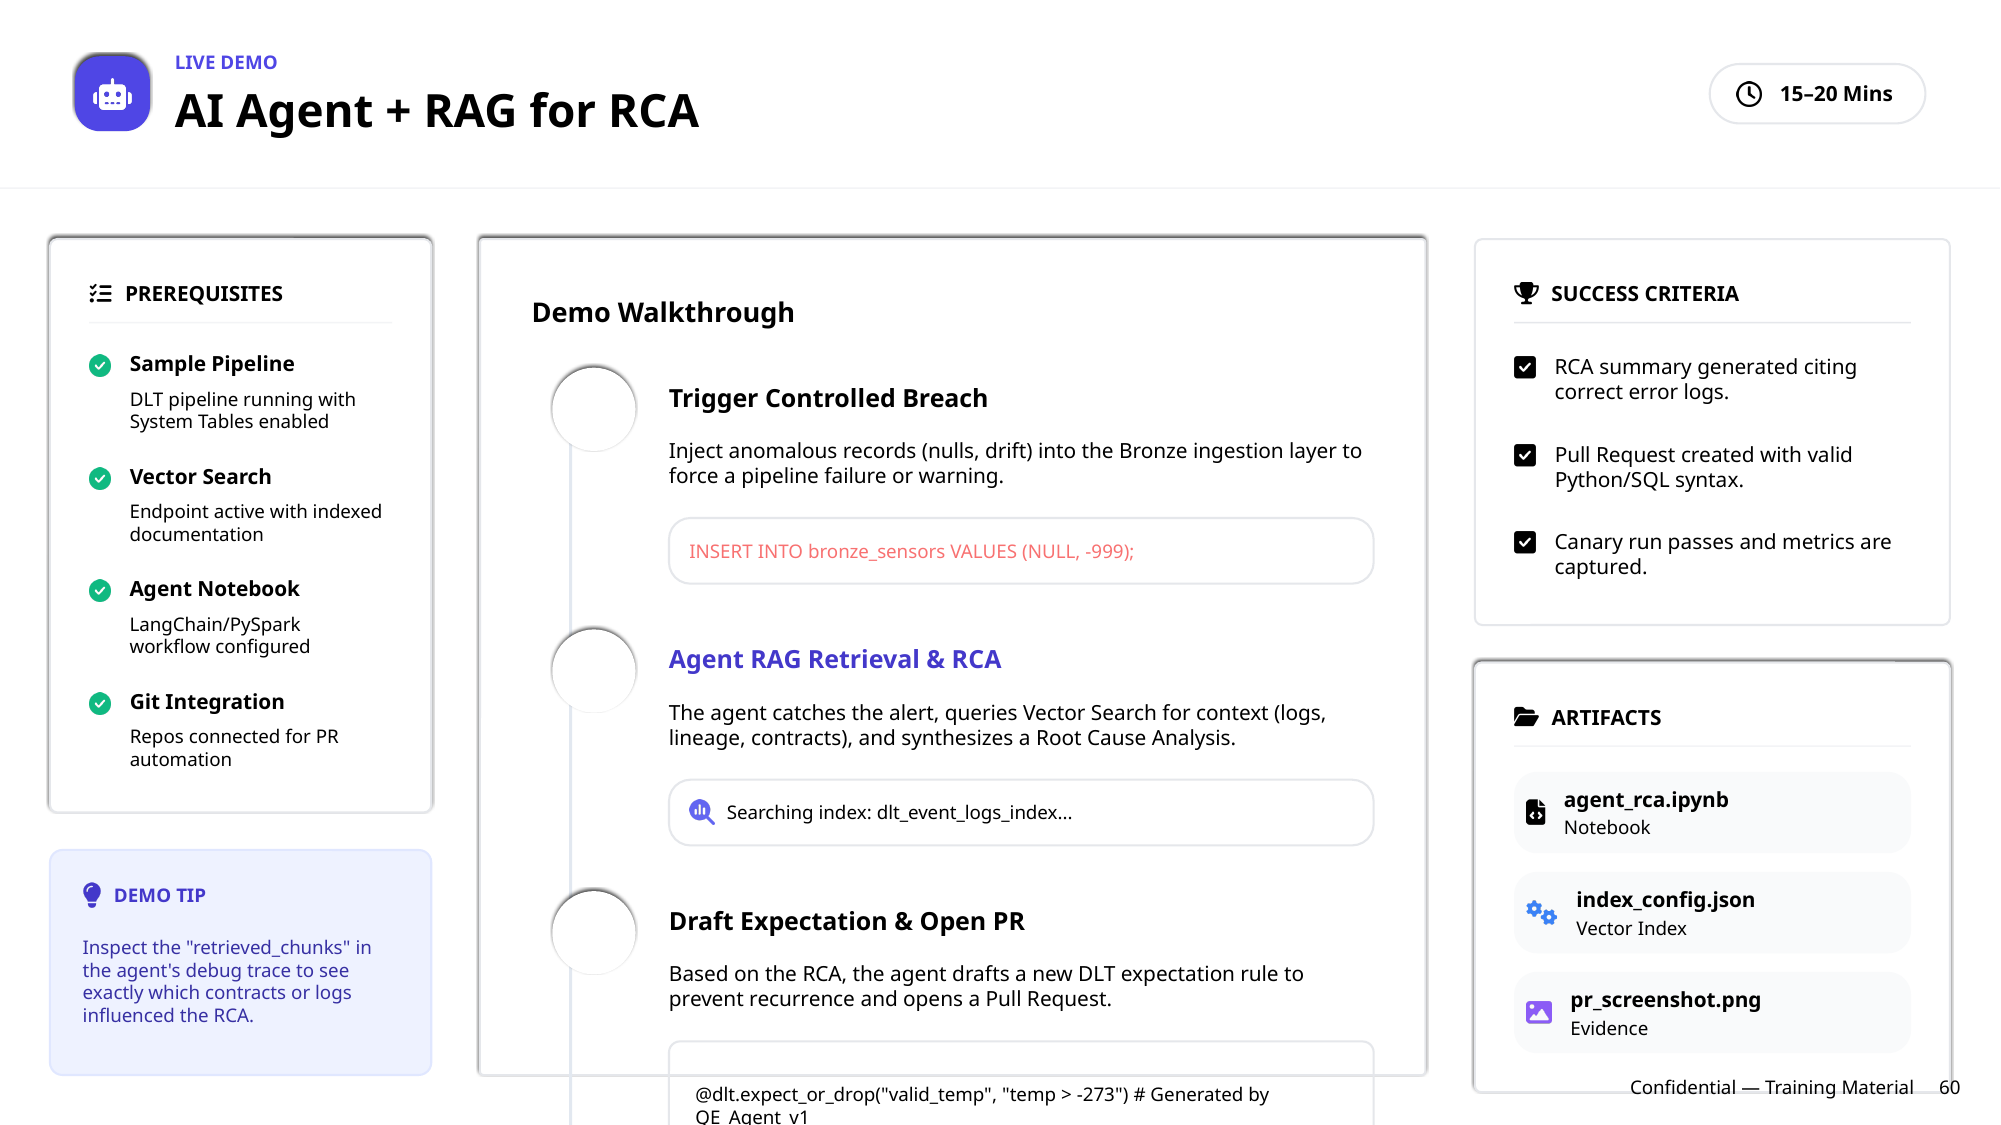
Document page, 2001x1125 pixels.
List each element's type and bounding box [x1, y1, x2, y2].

picture [1526, 799, 1546, 825]
picture [1514, 705, 1540, 728]
picture [89, 692, 111, 715]
picture [89, 467, 111, 490]
picture [89, 354, 111, 377]
picture [1514, 282, 1540, 305]
picture [89, 282, 113, 305]
picture [1526, 899, 1558, 925]
picture [1514, 529, 1536, 555]
picture [1514, 442, 1536, 468]
picture [89, 579, 111, 602]
picture [82, 882, 102, 908]
picture [689, 799, 715, 825]
picture [1736, 81, 1762, 107]
picture [1526, 999, 1552, 1025]
picture [92, 78, 132, 110]
picture [1514, 354, 1536, 380]
text_box [0, 0, 2000, 1125]
